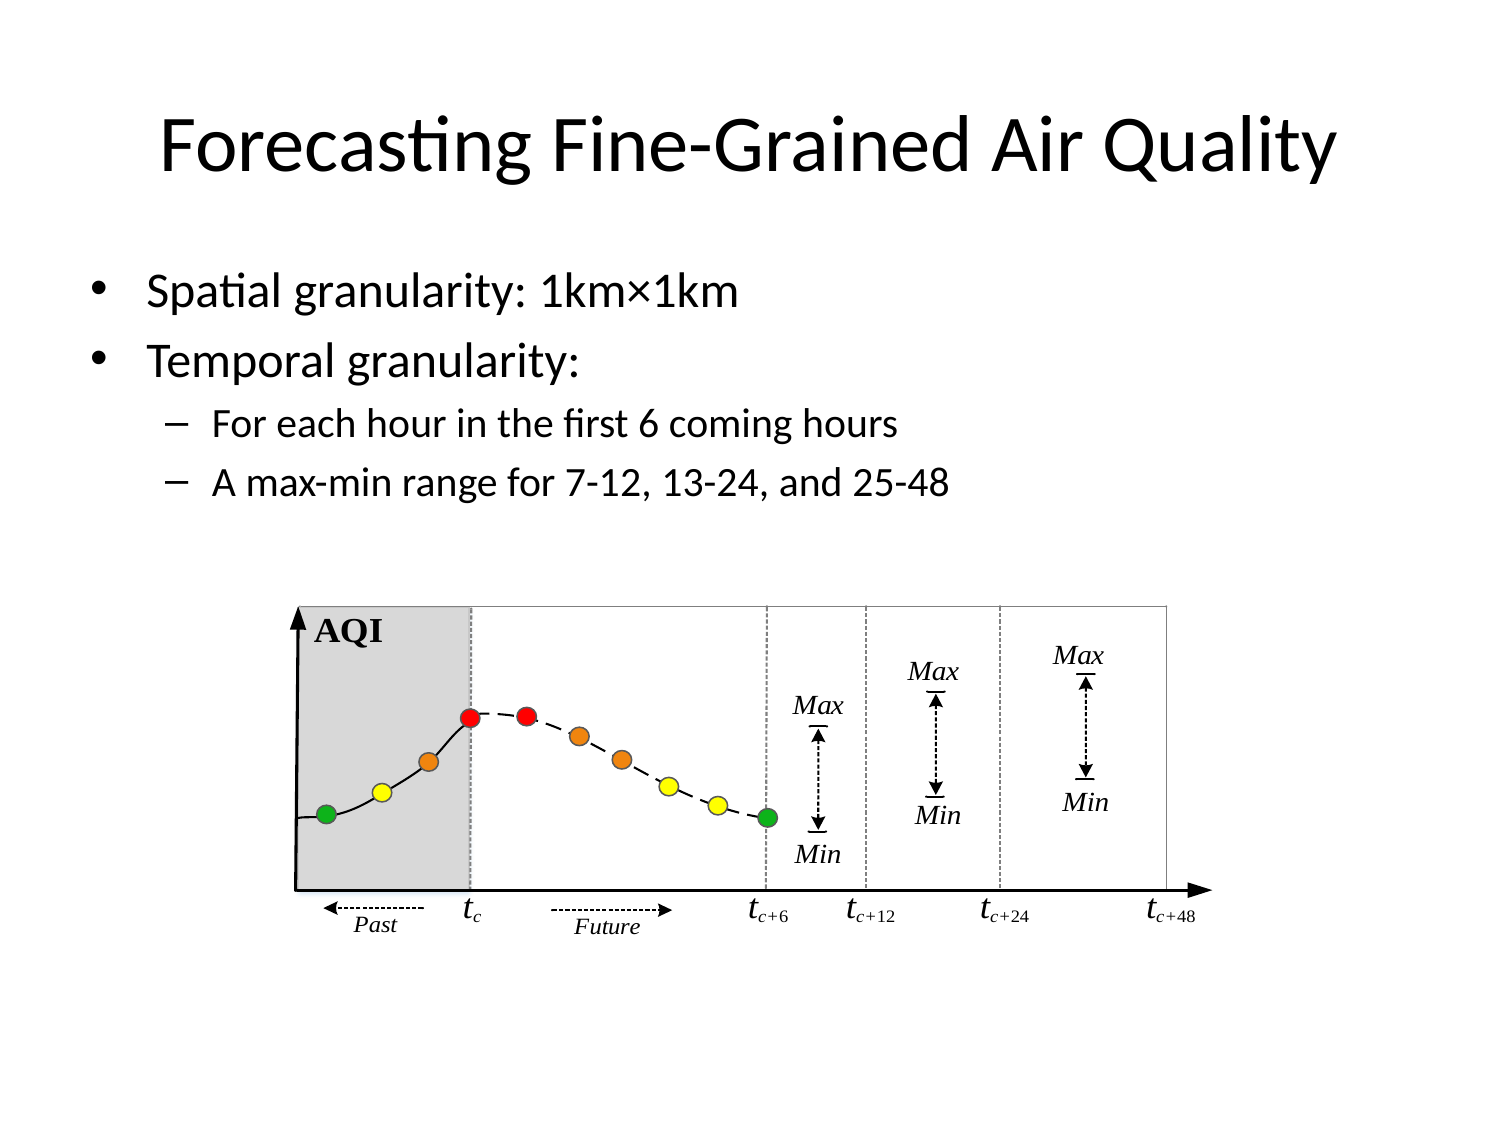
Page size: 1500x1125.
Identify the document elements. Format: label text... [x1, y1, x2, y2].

title Forecasting Fine-Grained Air Quality [75, 45, 1425, 233]
picture [287, 599, 1213, 938]
list Spatial granularity: 1km×1km Temporal granularity: For each hour in the first 6 coming hours A max-min range for 7-12, 13-24, and 25-48 [75, 249, 1425, 993]
